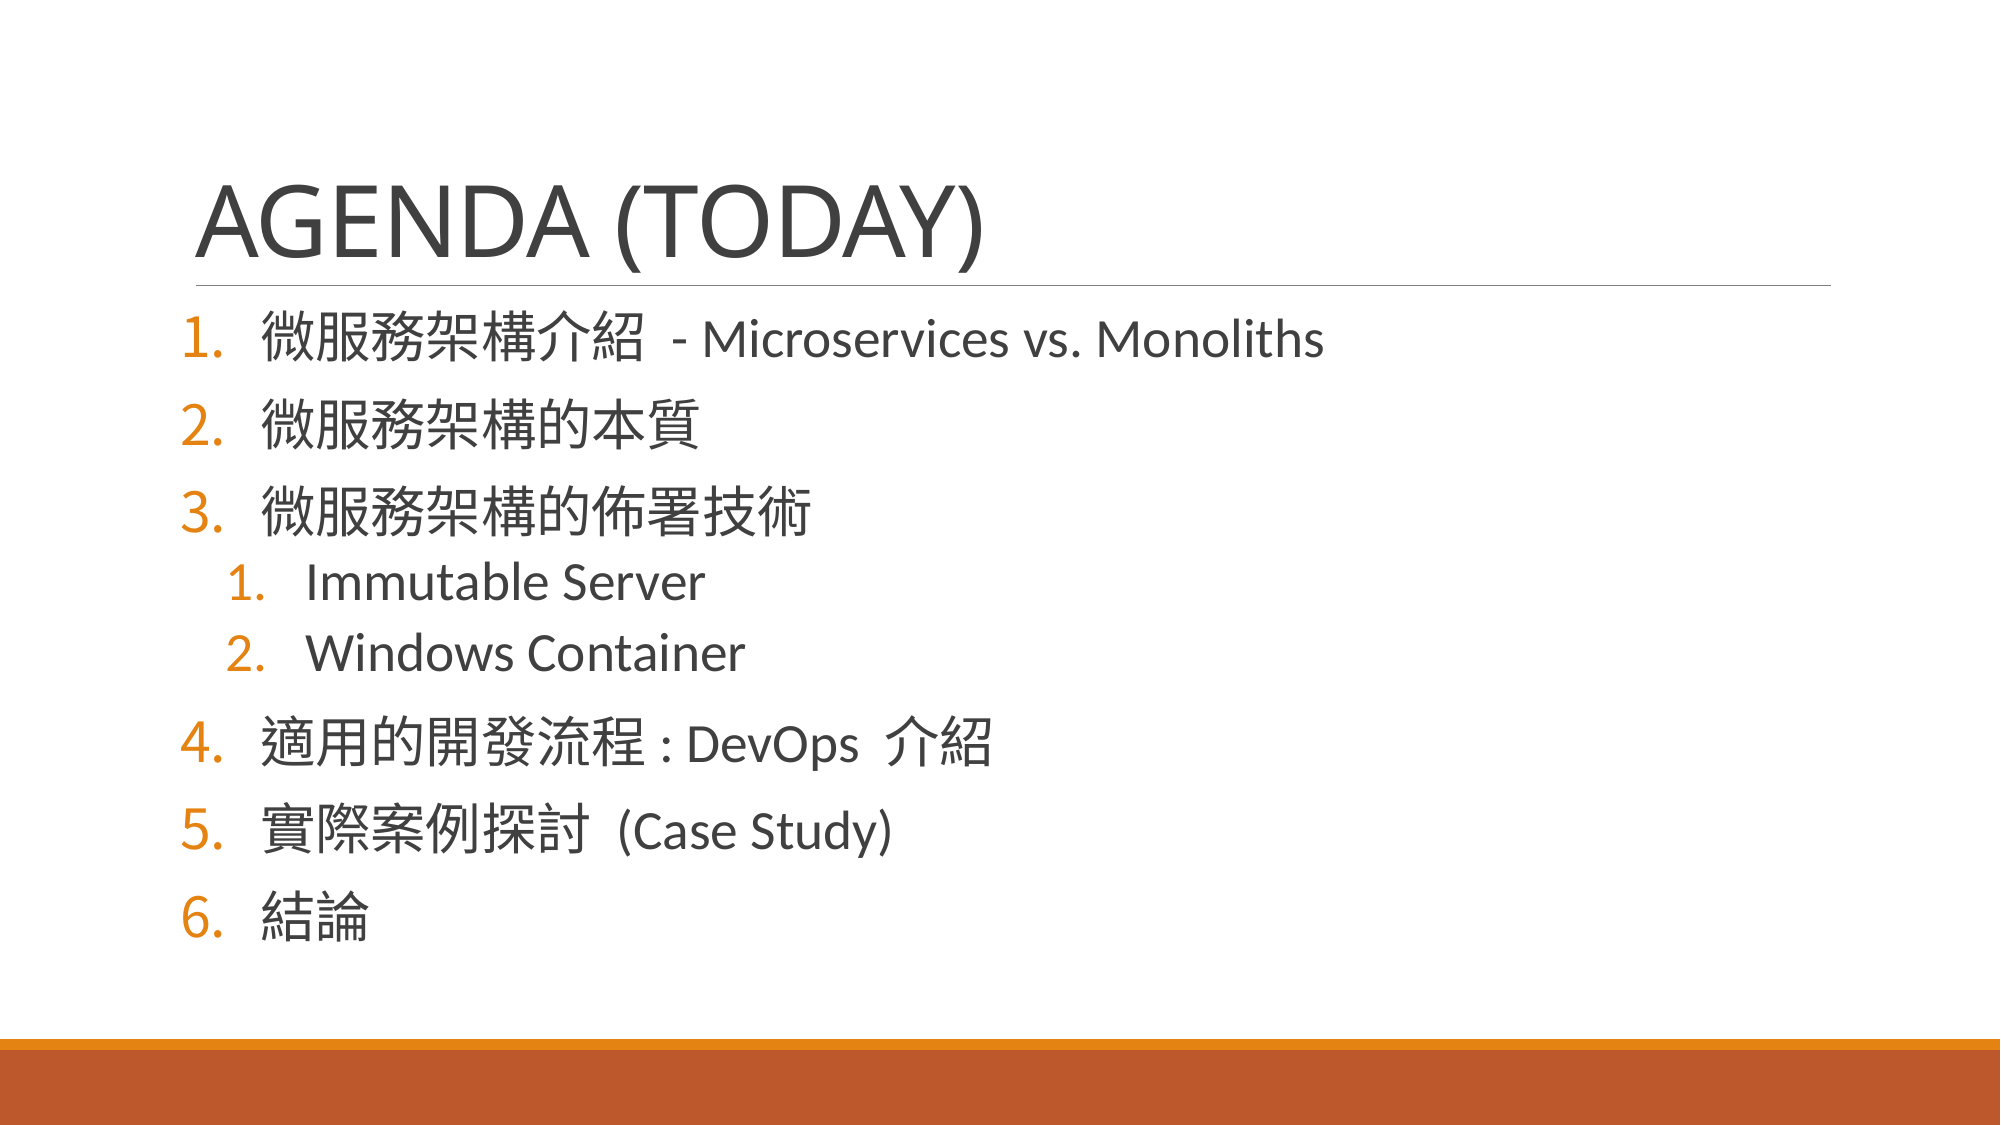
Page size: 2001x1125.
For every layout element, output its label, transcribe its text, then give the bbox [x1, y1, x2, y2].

list 微服務架構介紹 - Microservices vs. Monoliths 微服務架構的本質 微服務架構的佈署技術 Immutable Server Windows Container 適用的開發流程: DevOps 介紹 實際案例探討 (Case Study) 結論 [180, 302, 1830, 963]
title AGENDA (TODAY) [180, 47, 1830, 285]
